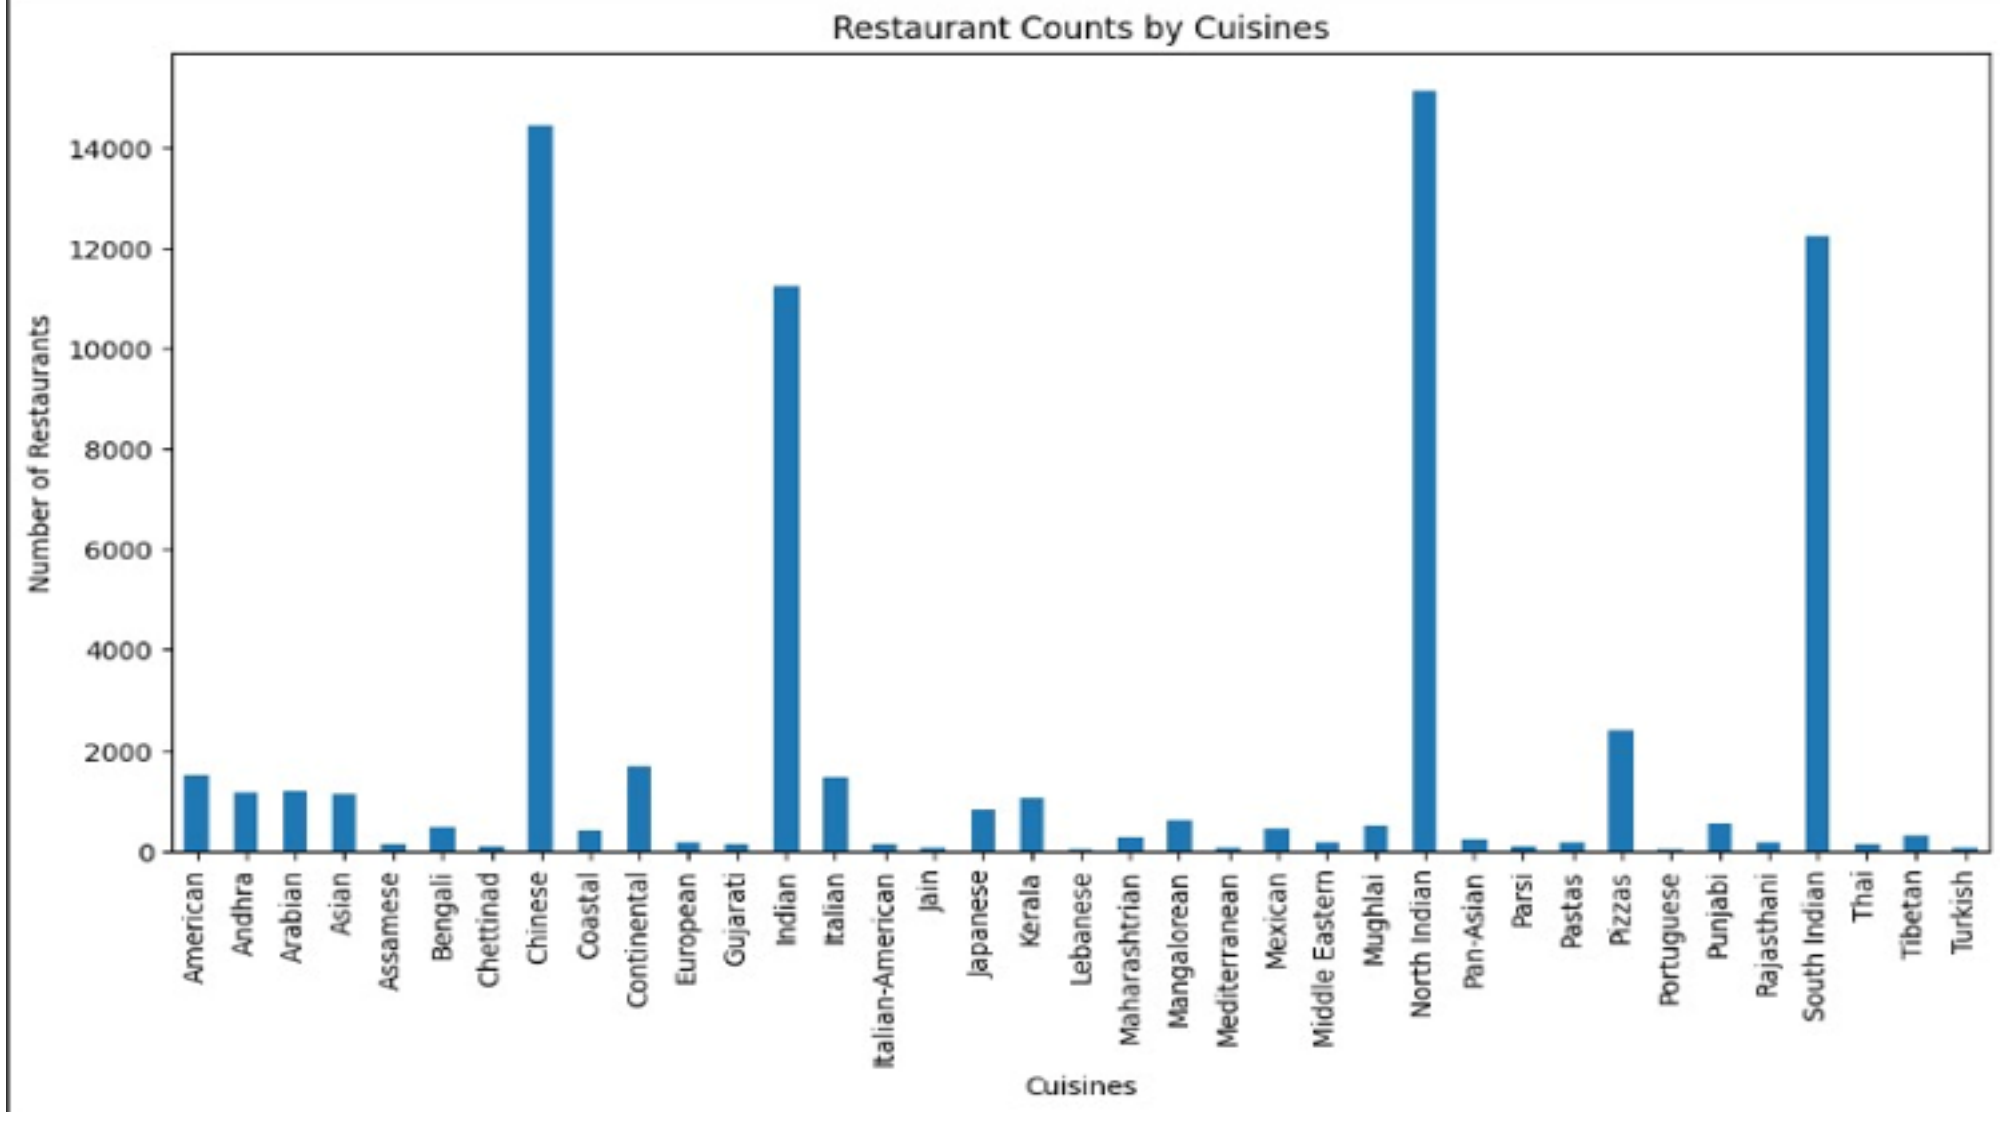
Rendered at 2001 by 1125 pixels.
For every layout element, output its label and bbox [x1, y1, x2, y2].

list [5, 0, 2000, 1112]
